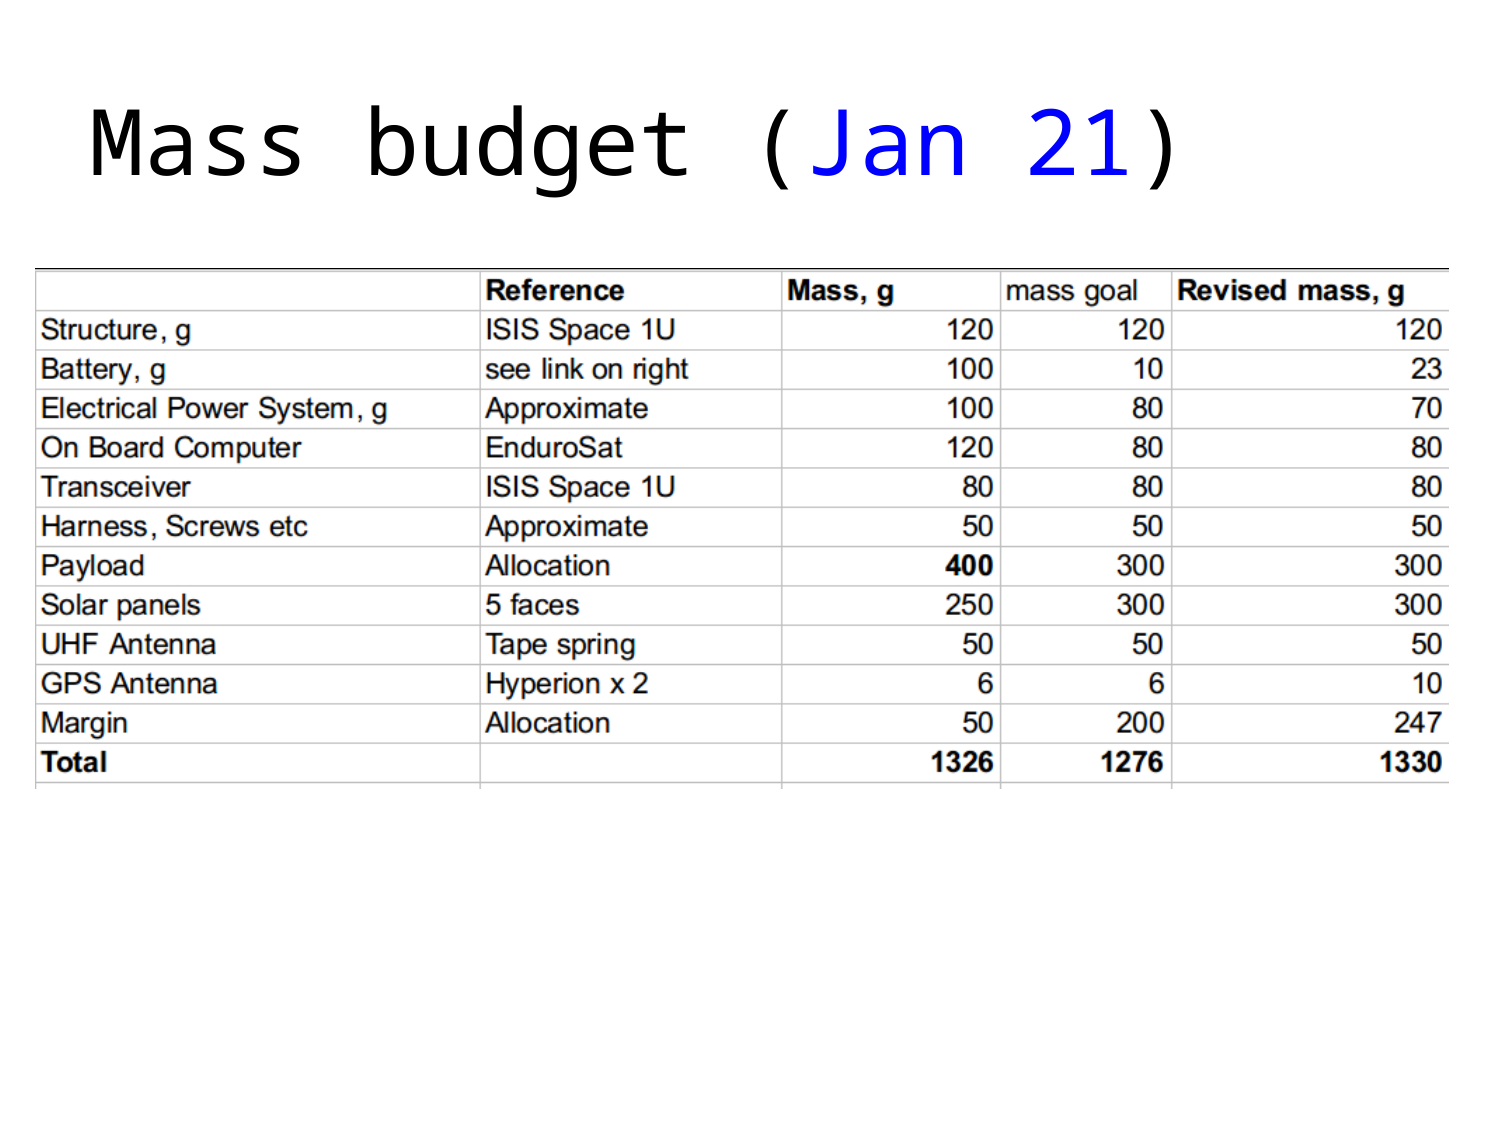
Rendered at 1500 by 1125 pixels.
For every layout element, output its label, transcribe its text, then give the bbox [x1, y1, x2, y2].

picture [35, 268, 1449, 789]
title Mass budget (Jan 21) [75, 45, 1425, 233]
